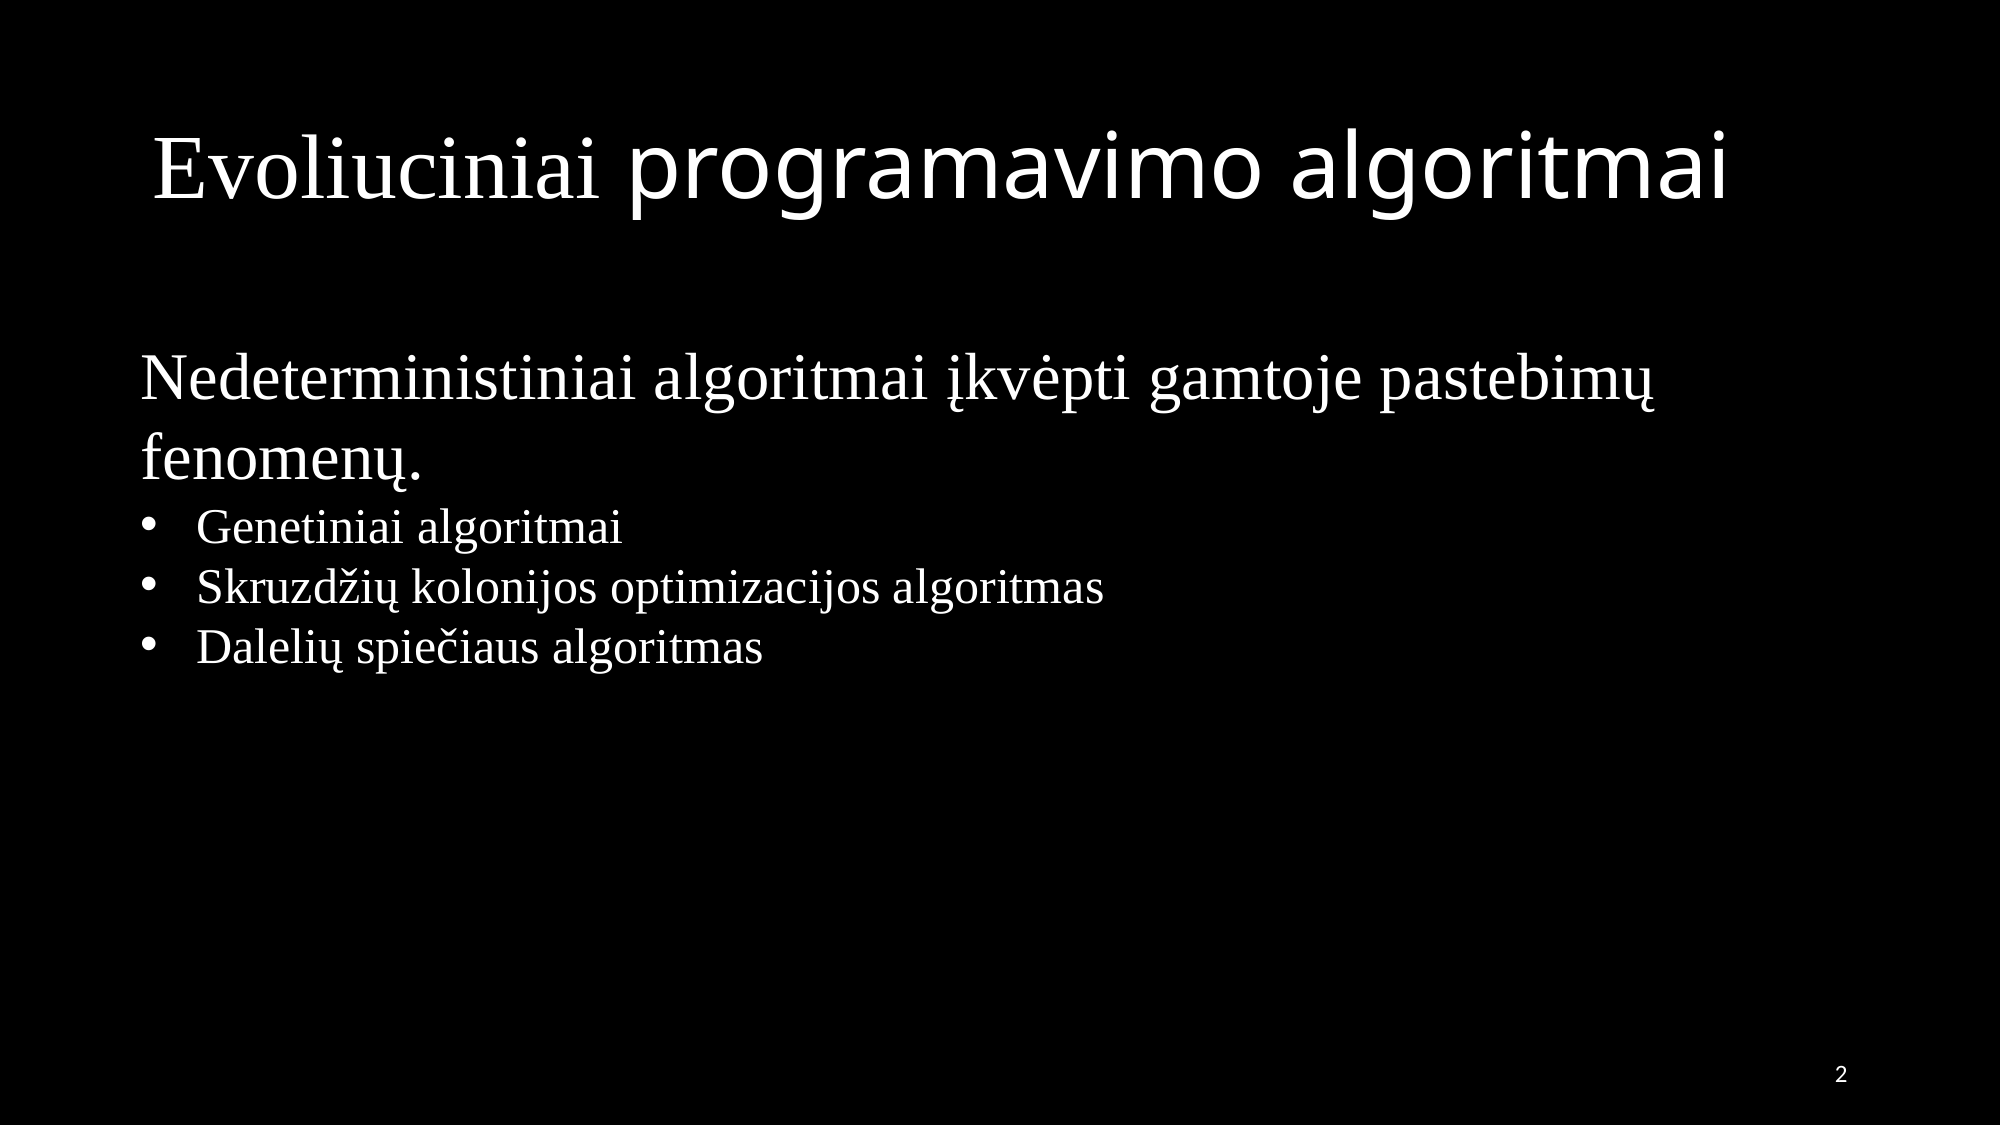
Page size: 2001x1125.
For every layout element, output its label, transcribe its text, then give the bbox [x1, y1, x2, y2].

text_box Nedeterministiniai algoritmai įkvėpti gamtoje pastebimų fenomenų. Genetiniai algoritmai Skruzdžių kolonijos optimizacijos algoritmas Dalelių spiečiaus algoritmas [125, 325, 1739, 681]
slide_number 2 [1412, 1042, 1863, 1103]
title Evoliuciniai programavimo algoritmai [137, 59, 1863, 278]
